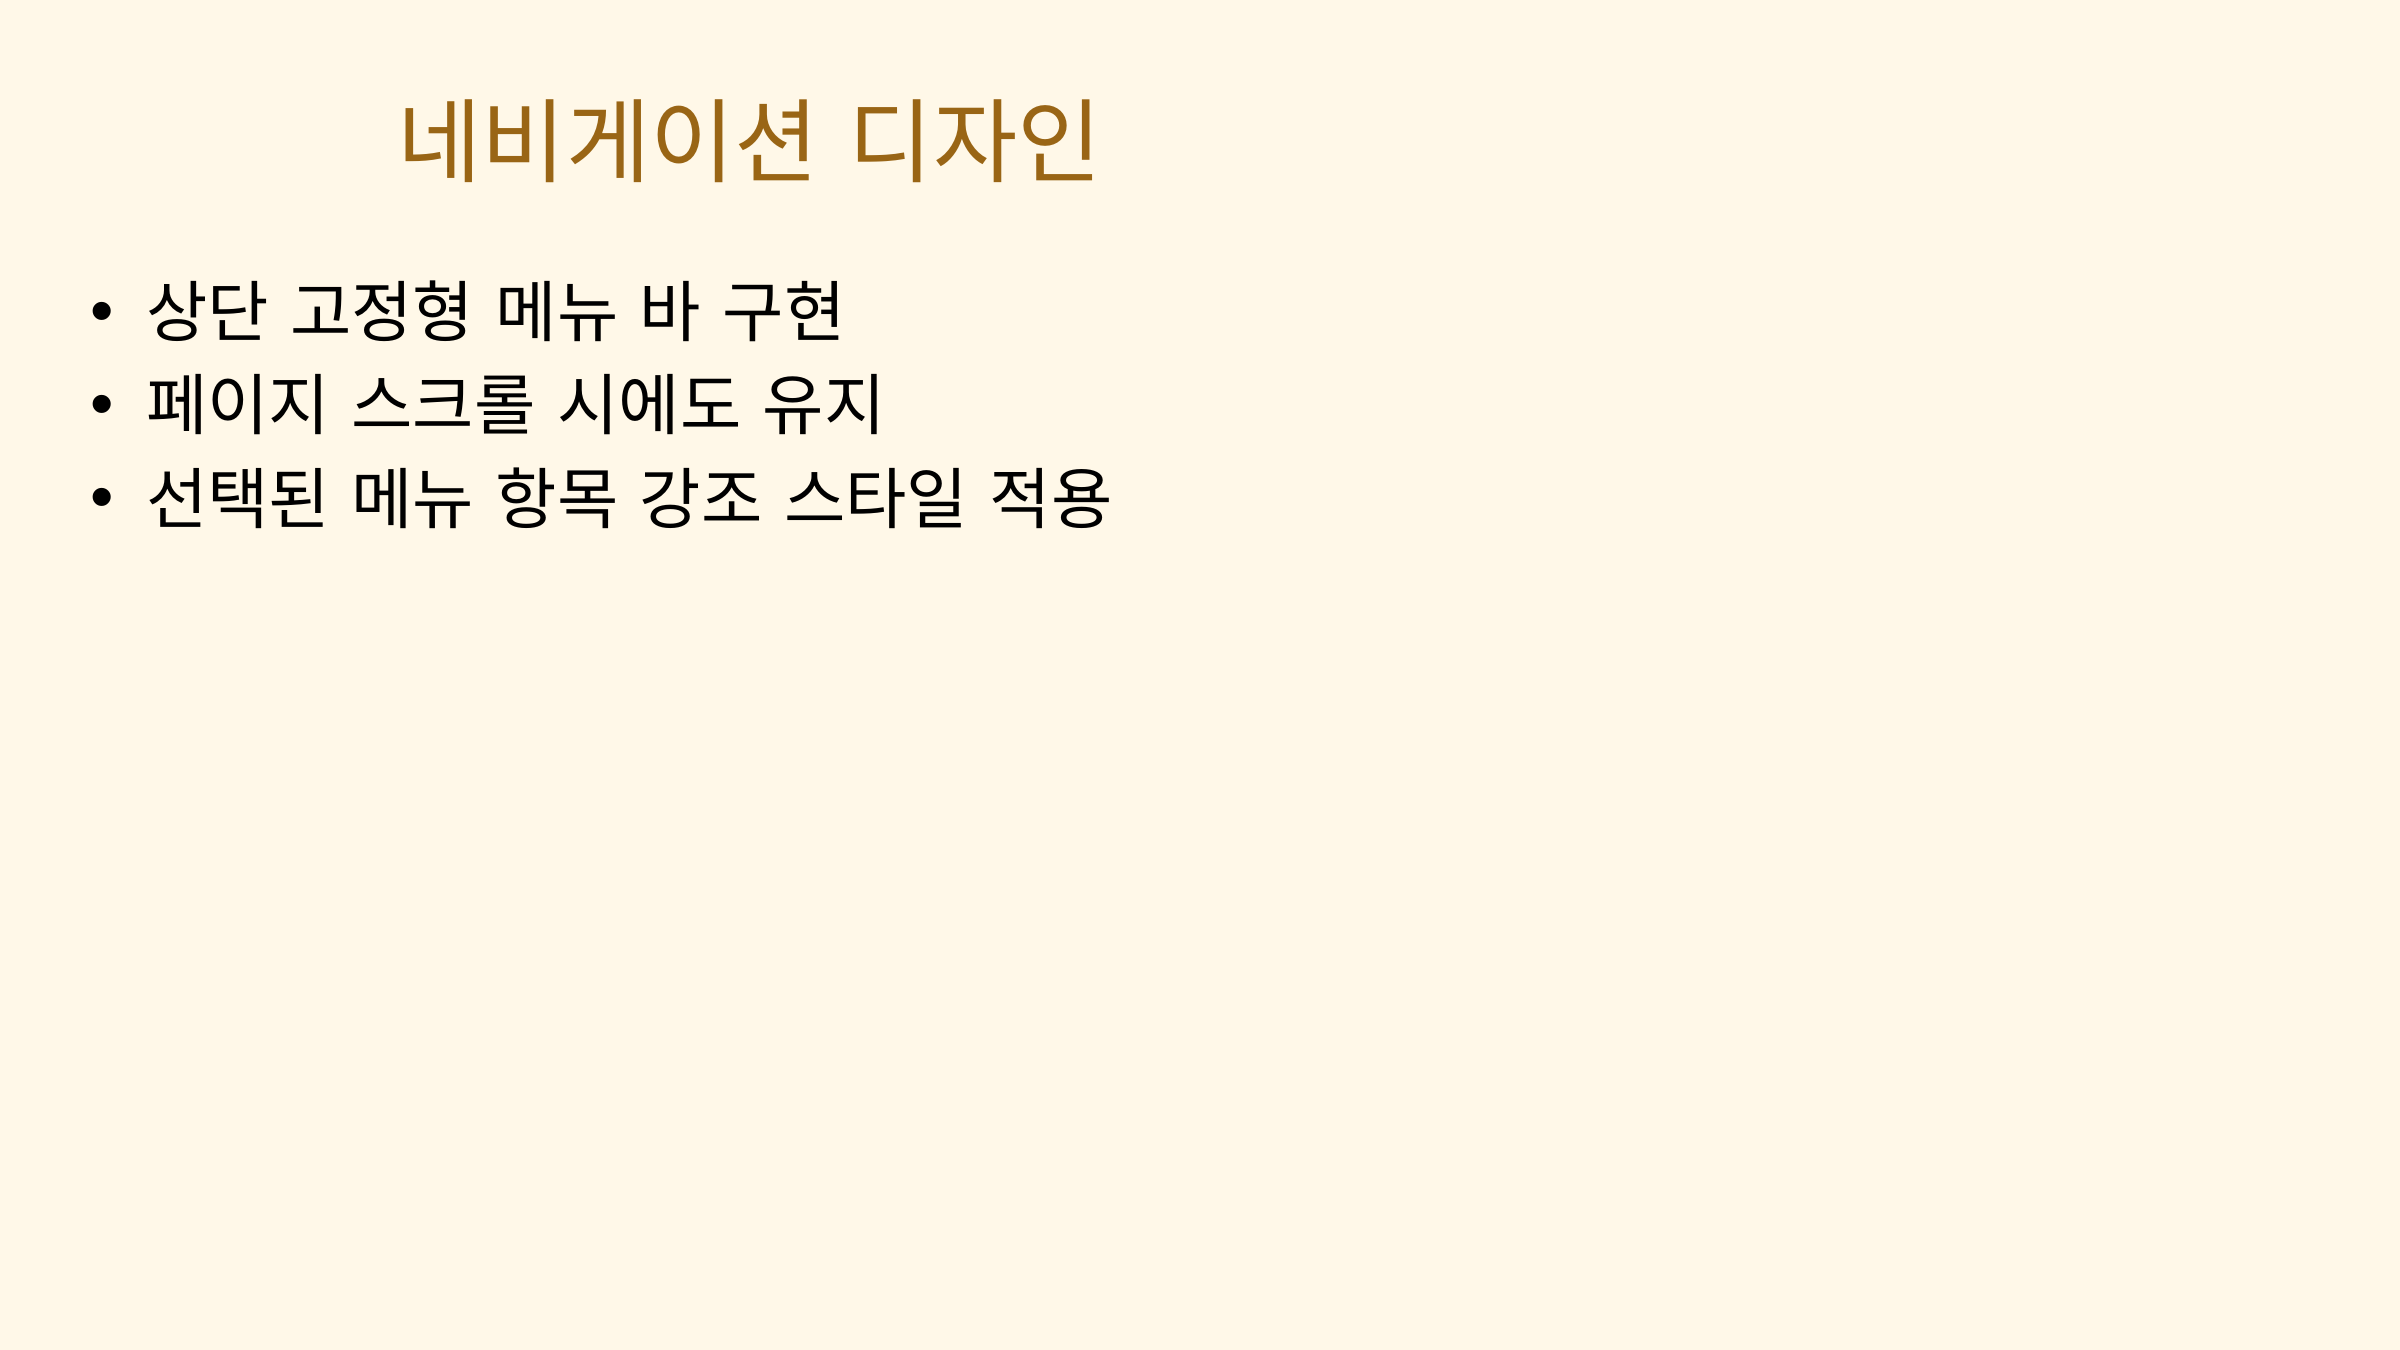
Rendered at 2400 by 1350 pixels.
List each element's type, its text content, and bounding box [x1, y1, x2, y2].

text_box 네비게이션 디자인 [75, 45, 1425, 233]
text_box 상단 고정형 메뉴 바 구현 페이지 스크롤 시에도 유지 선택된 메뉴 항목 강조 스타일 적용 [75, 262, 1425, 1005]
